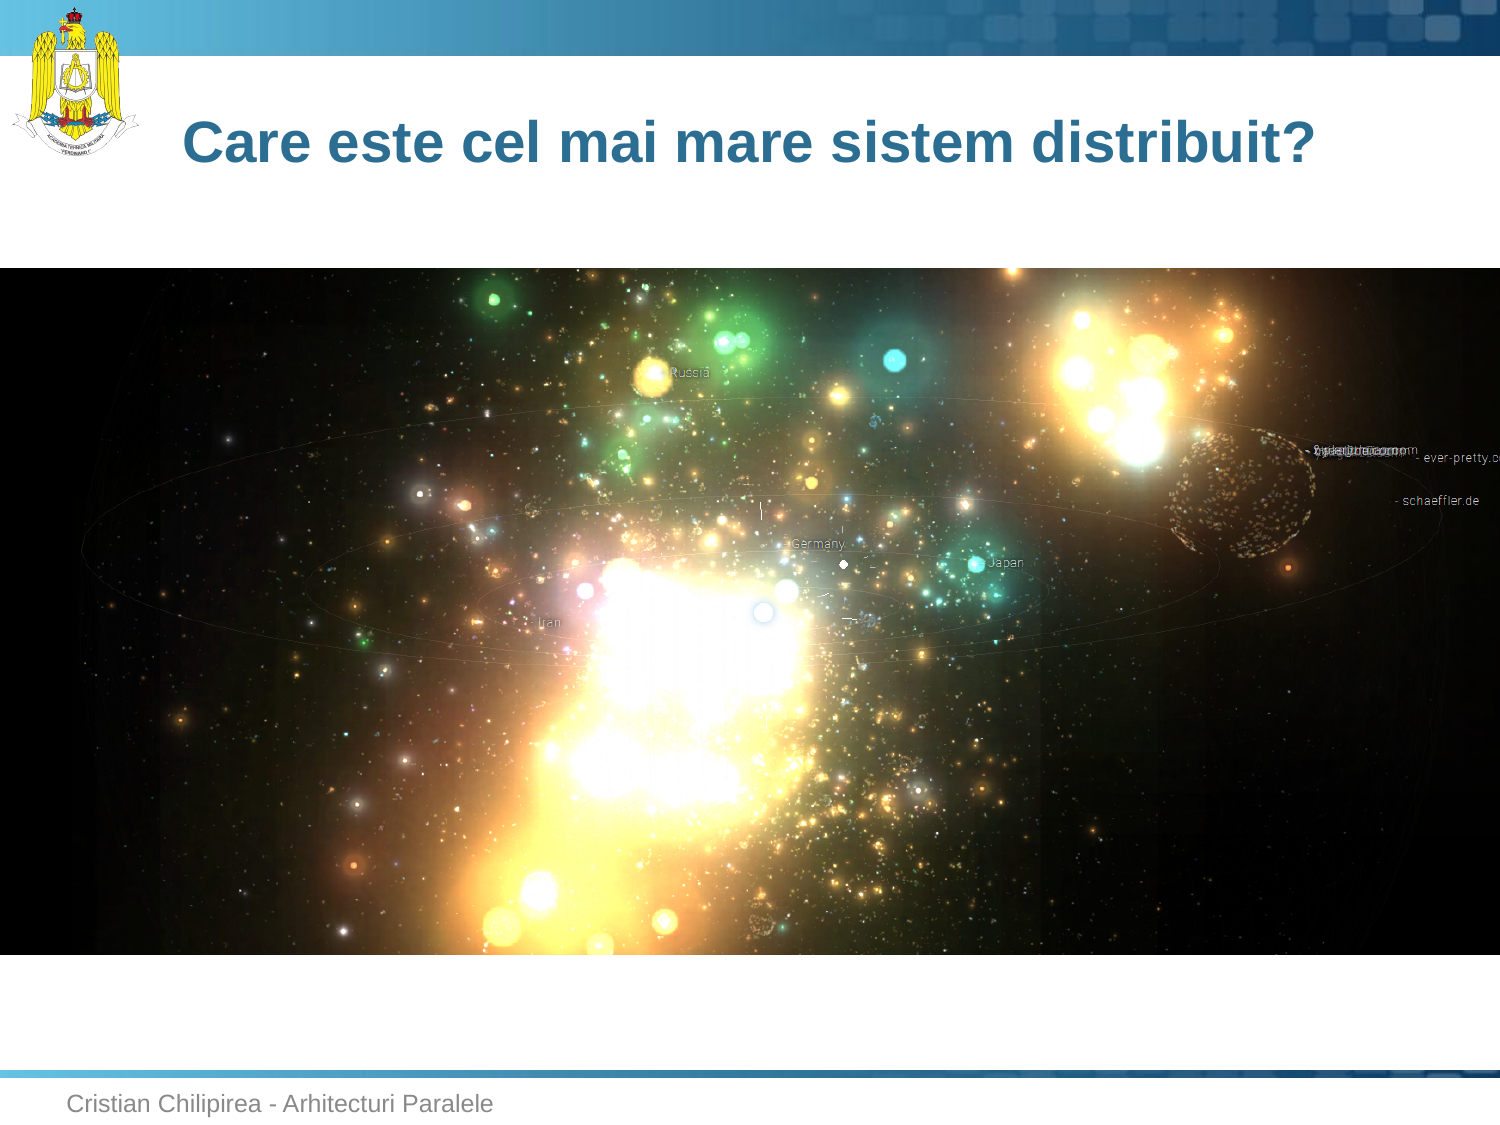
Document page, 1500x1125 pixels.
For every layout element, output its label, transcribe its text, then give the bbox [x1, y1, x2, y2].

title Care este cel mai mare sistem distribuit? [51, 102, 1449, 178]
footer Cristian Chilipirea - Arhitecturi Paralele [51, 1083, 1157, 1125]
picture [0, 1070, 1500, 1078]
picture [0, 268, 1500, 955]
picture [0, 0, 1500, 156]
